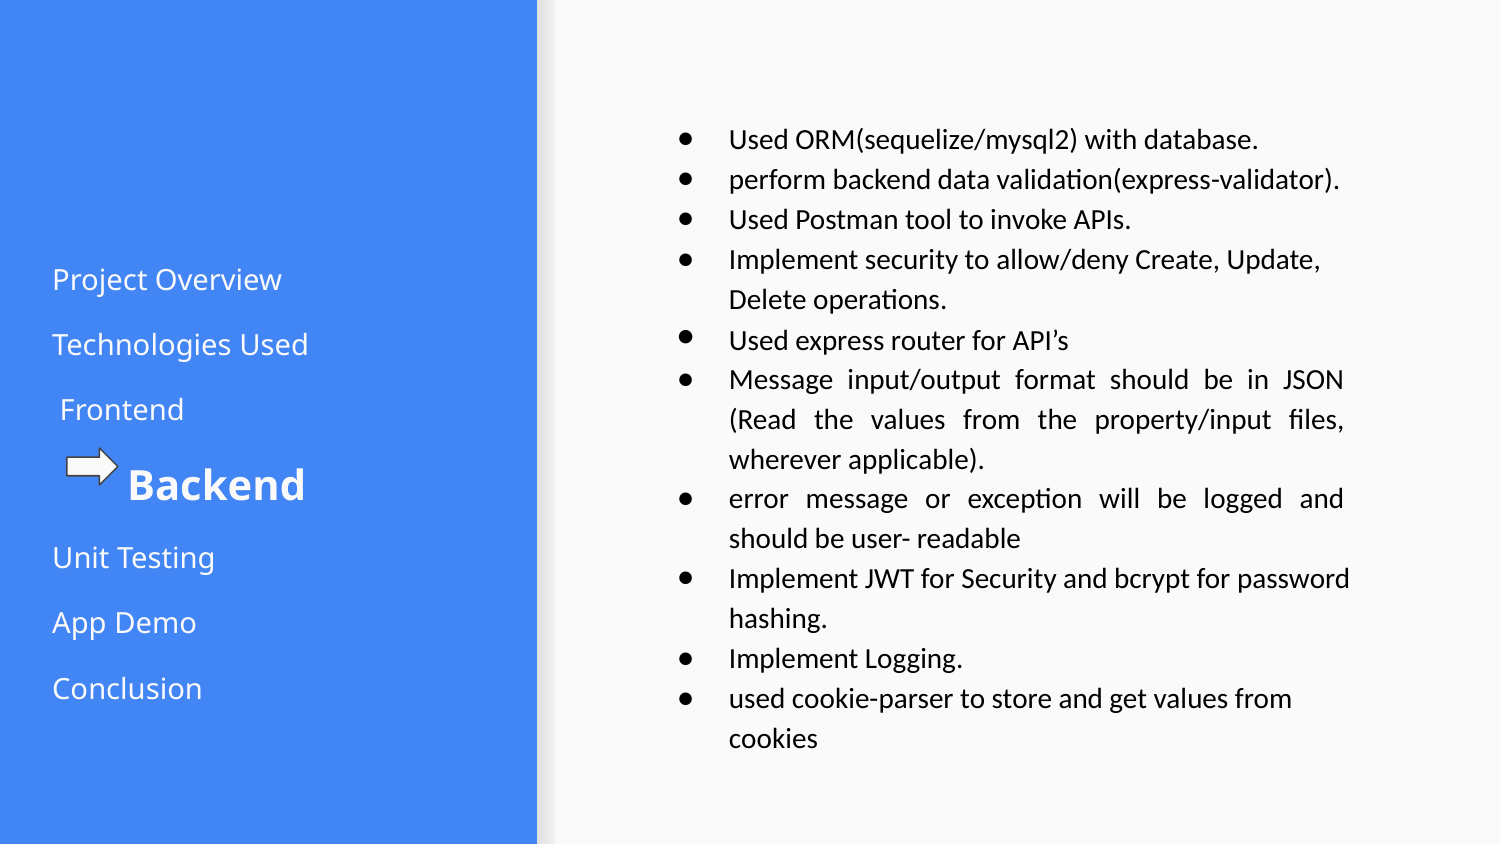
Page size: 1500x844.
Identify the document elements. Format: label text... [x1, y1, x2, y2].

text_box [66, 447, 118, 486]
text_box Used ORM(sequelize/mysql2) with database. perform backend data validation(express-validator). Used Postman tool to invoke APIs. Implement security to allow/deny Create, Update, Delete operations. Used express router for API’s Message input/output format should be in JSON (Read the values from the property/input files, wherever applicable). error message or exception will be logged and should be user- readable Implement JWT for Security and bcrypt for password hashing. Implement Logging. used cookie-parser to store and get values from cookies [638, 99, 1370, 770]
list Project Overview Technologies Used Frontend Backend Unit Testing App Demo Conclusion [37, 240, 498, 760]
